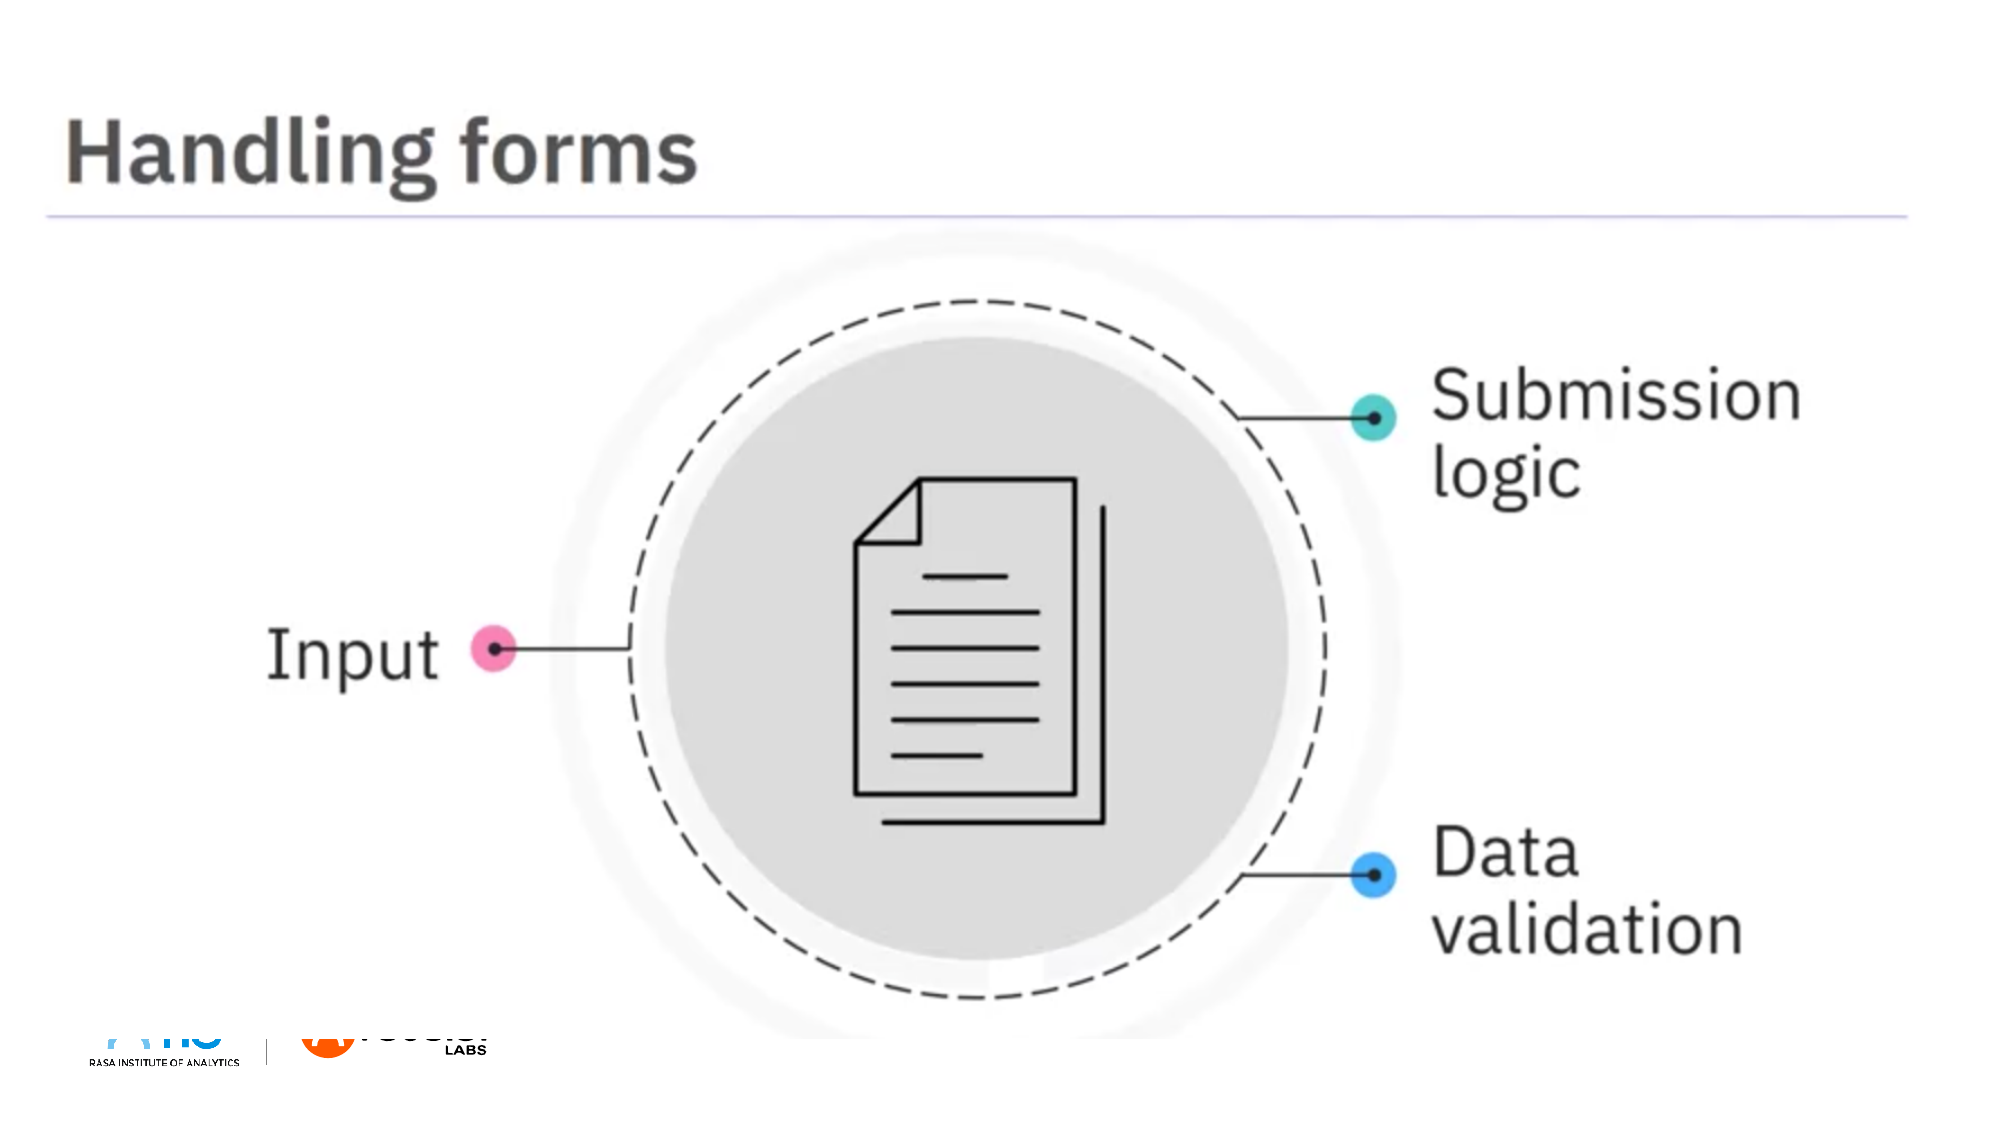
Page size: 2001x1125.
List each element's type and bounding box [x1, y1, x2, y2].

picture [0, 86, 2000, 1078]
